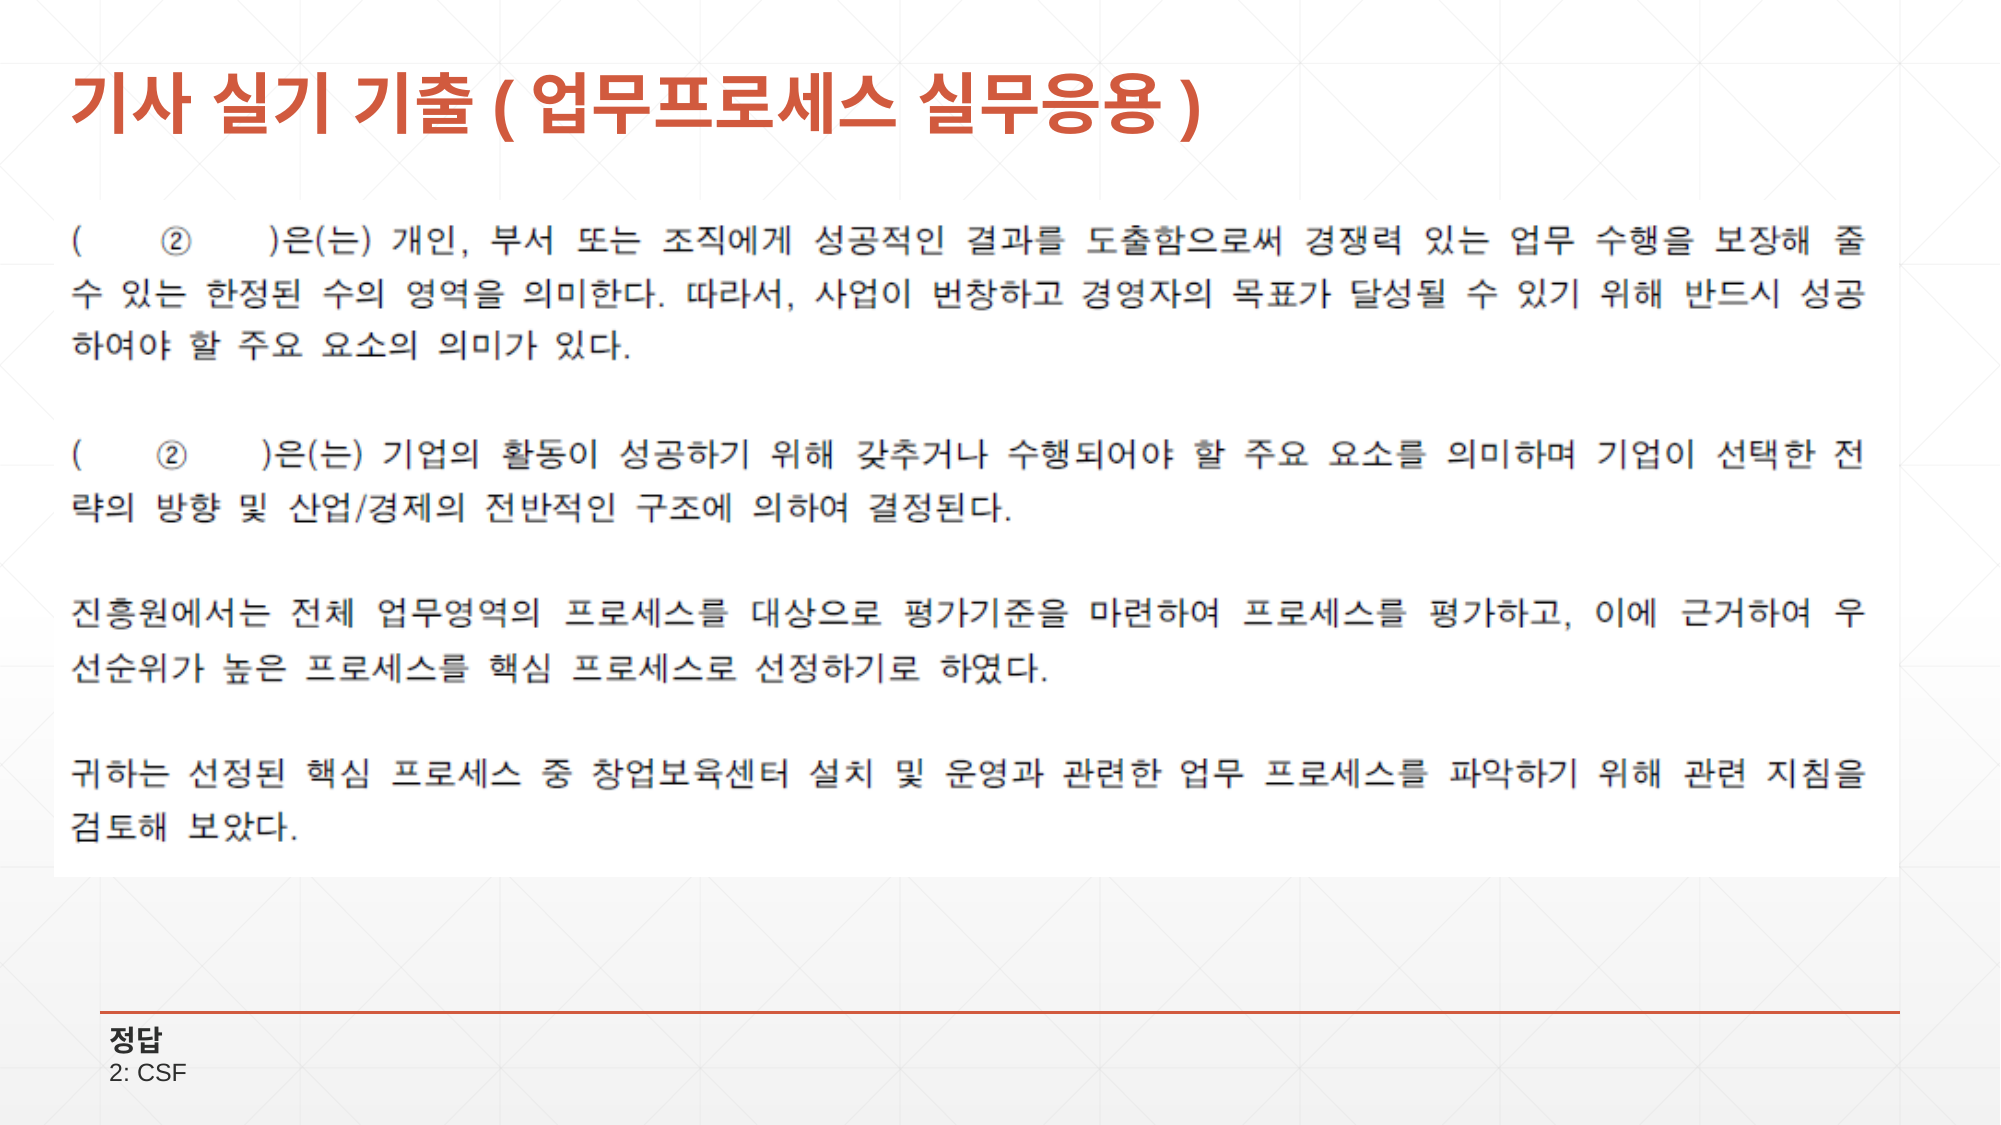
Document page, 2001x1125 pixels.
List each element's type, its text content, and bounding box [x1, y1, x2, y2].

picture [54, 200, 1899, 877]
text_box 정답 2: CSF [94, 1014, 1881, 1094]
title 기사 실기 기출(업무프로세스 실무응용) [54, 58, 1630, 150]
